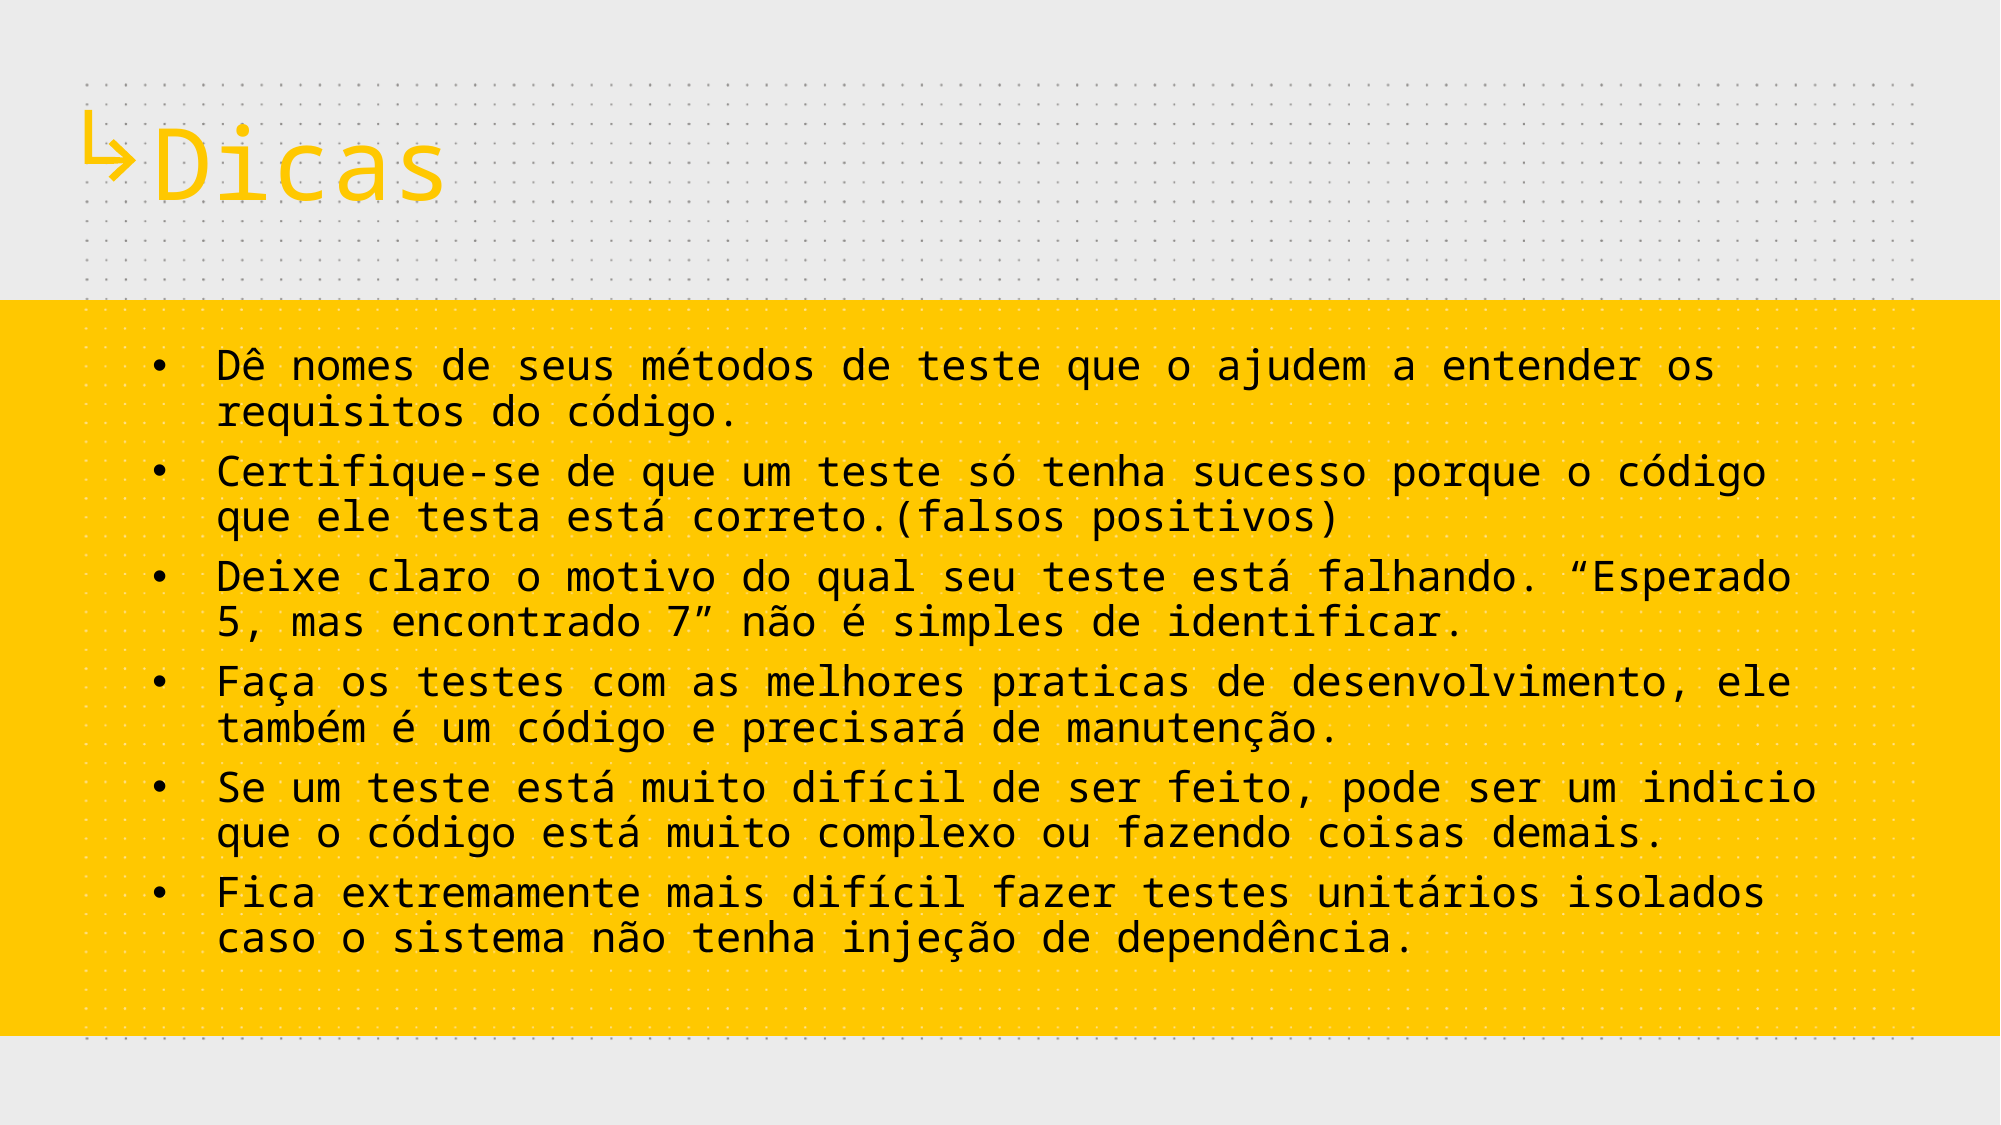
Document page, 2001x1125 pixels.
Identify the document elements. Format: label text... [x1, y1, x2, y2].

title Dicas [137, 59, 1863, 278]
picture [0, 0, 2000, 1125]
list Dê nomes de seus métodos de teste que o ajudem a entender os requisitos do código. Certifique-se de que um teste só tenha sucesso porque o código que ele testa está correto.(falsos positivos) Deixe claro o motivo do qual seu teste está falhando. “Esperado 5, mas encontrado 7” não é simples de identificar. Faça os testes com as melhores praticas de desenvolvimento, ele também é um código e precisará de manutenção. Se um teste está muito difícil de ser feito, pode ser um indicio que o código está muito complexo ou fazendo coisas demais. Fica extremamente mais difícil fazer testes unitários isolados caso o sistema não tenha injeção de dependência. [137, 337, 1863, 999]
